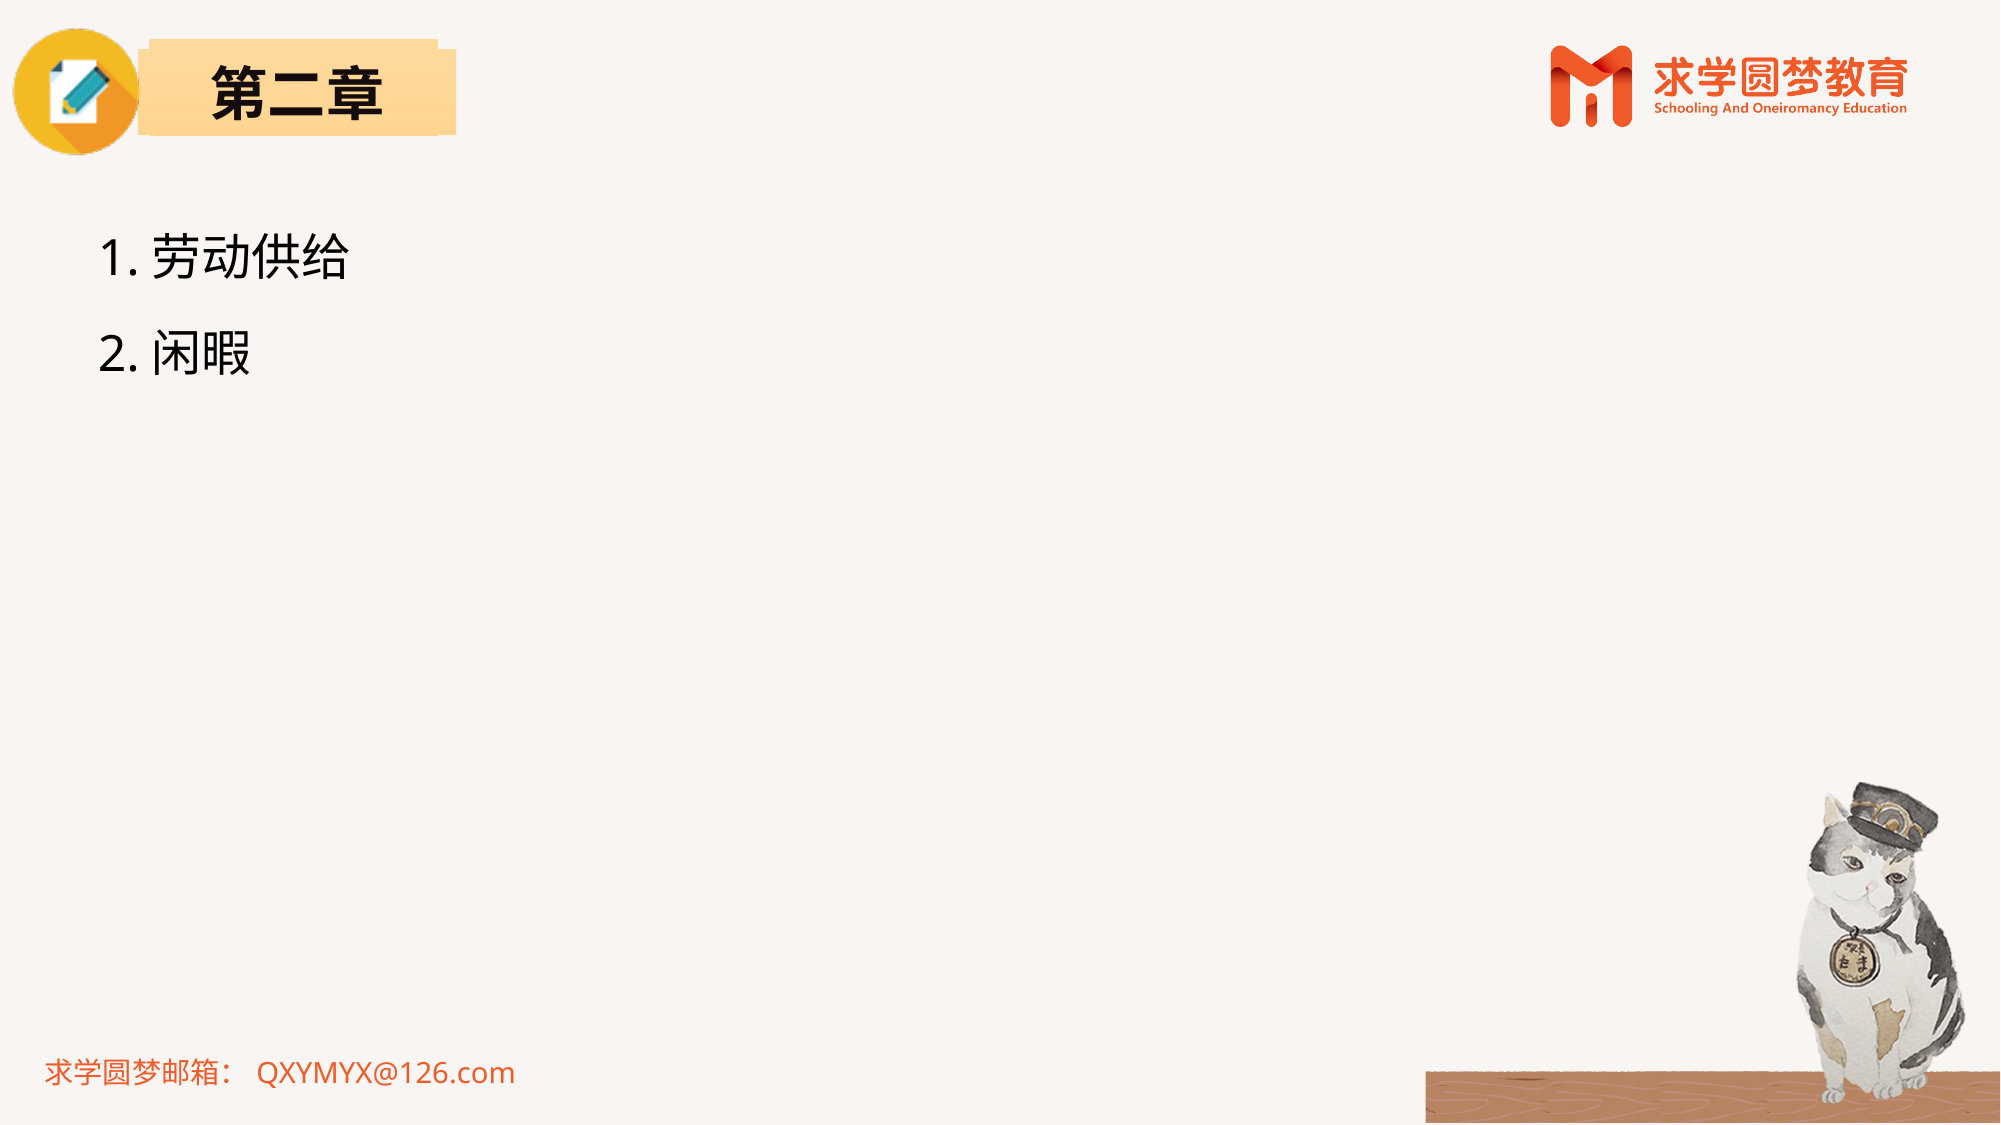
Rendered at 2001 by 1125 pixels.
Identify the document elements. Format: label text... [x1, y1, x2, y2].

picture [0, 12, 150, 163]
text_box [150, 39, 457, 136]
text_box 1.劳动供给 2.闲暇 [83, 182, 803, 389]
picture [1540, 38, 1925, 132]
picture [1425, 490, 2001, 1123]
